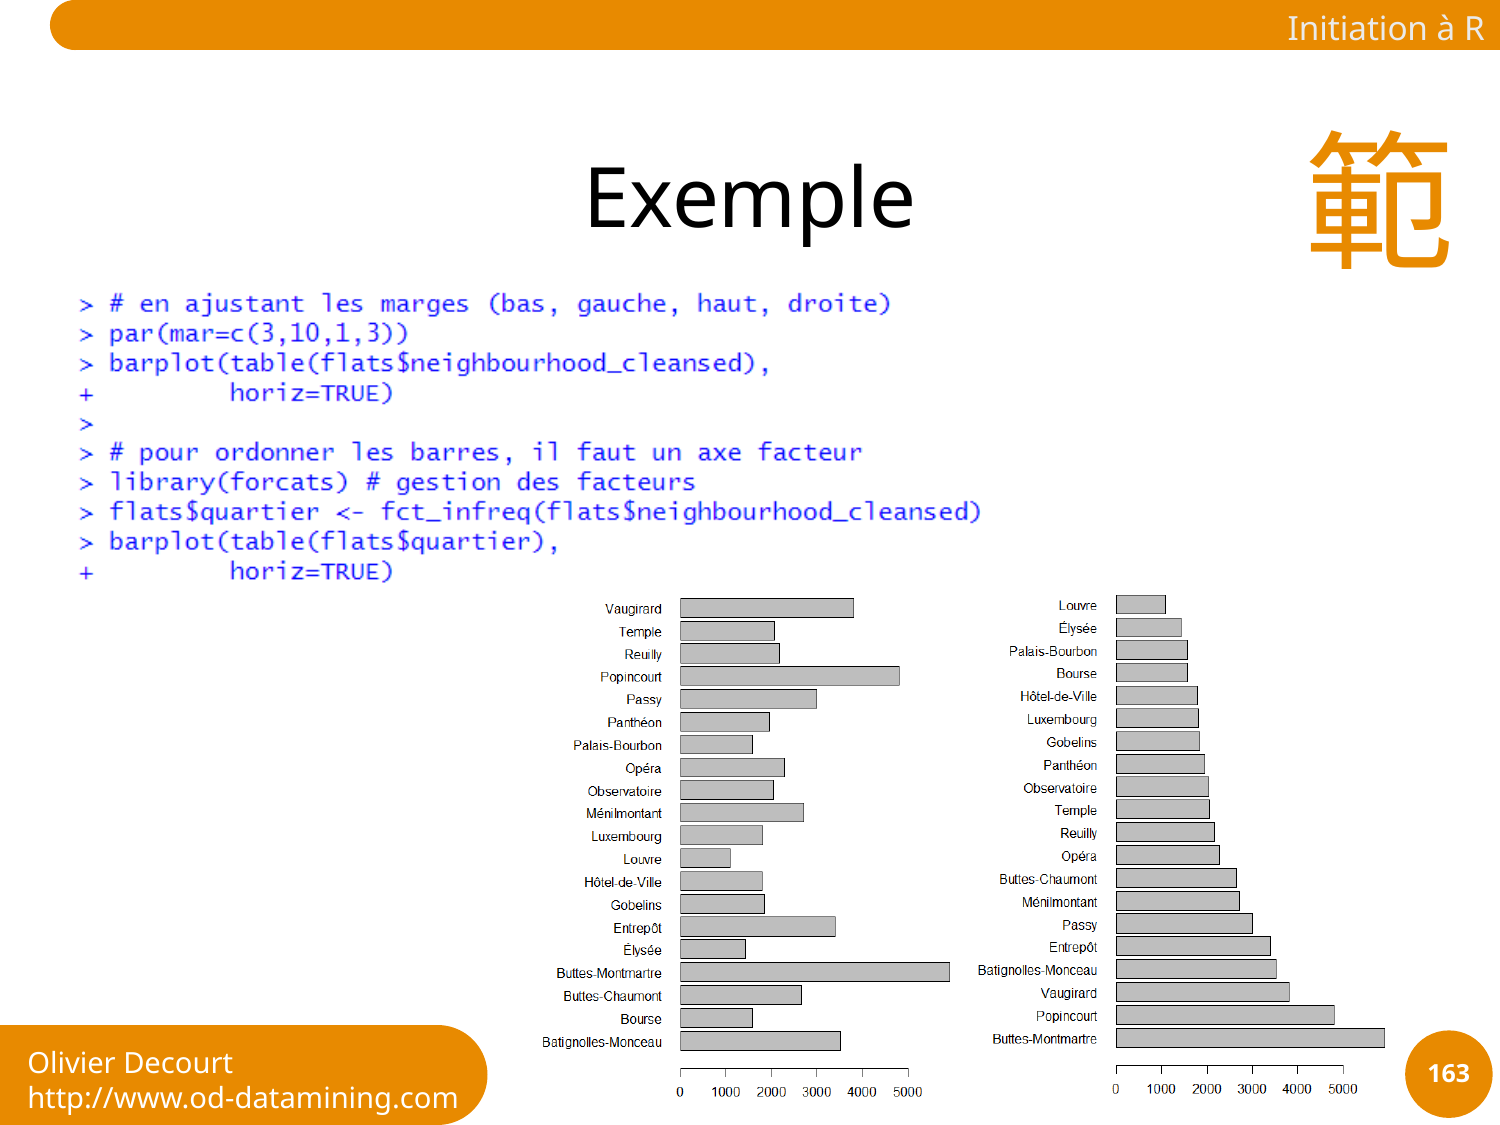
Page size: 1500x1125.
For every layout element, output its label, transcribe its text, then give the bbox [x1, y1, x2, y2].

title Exemple [112, 99, 1388, 288]
picture [76, 287, 1390, 1107]
text_box 範 [1289, 100, 1470, 296]
